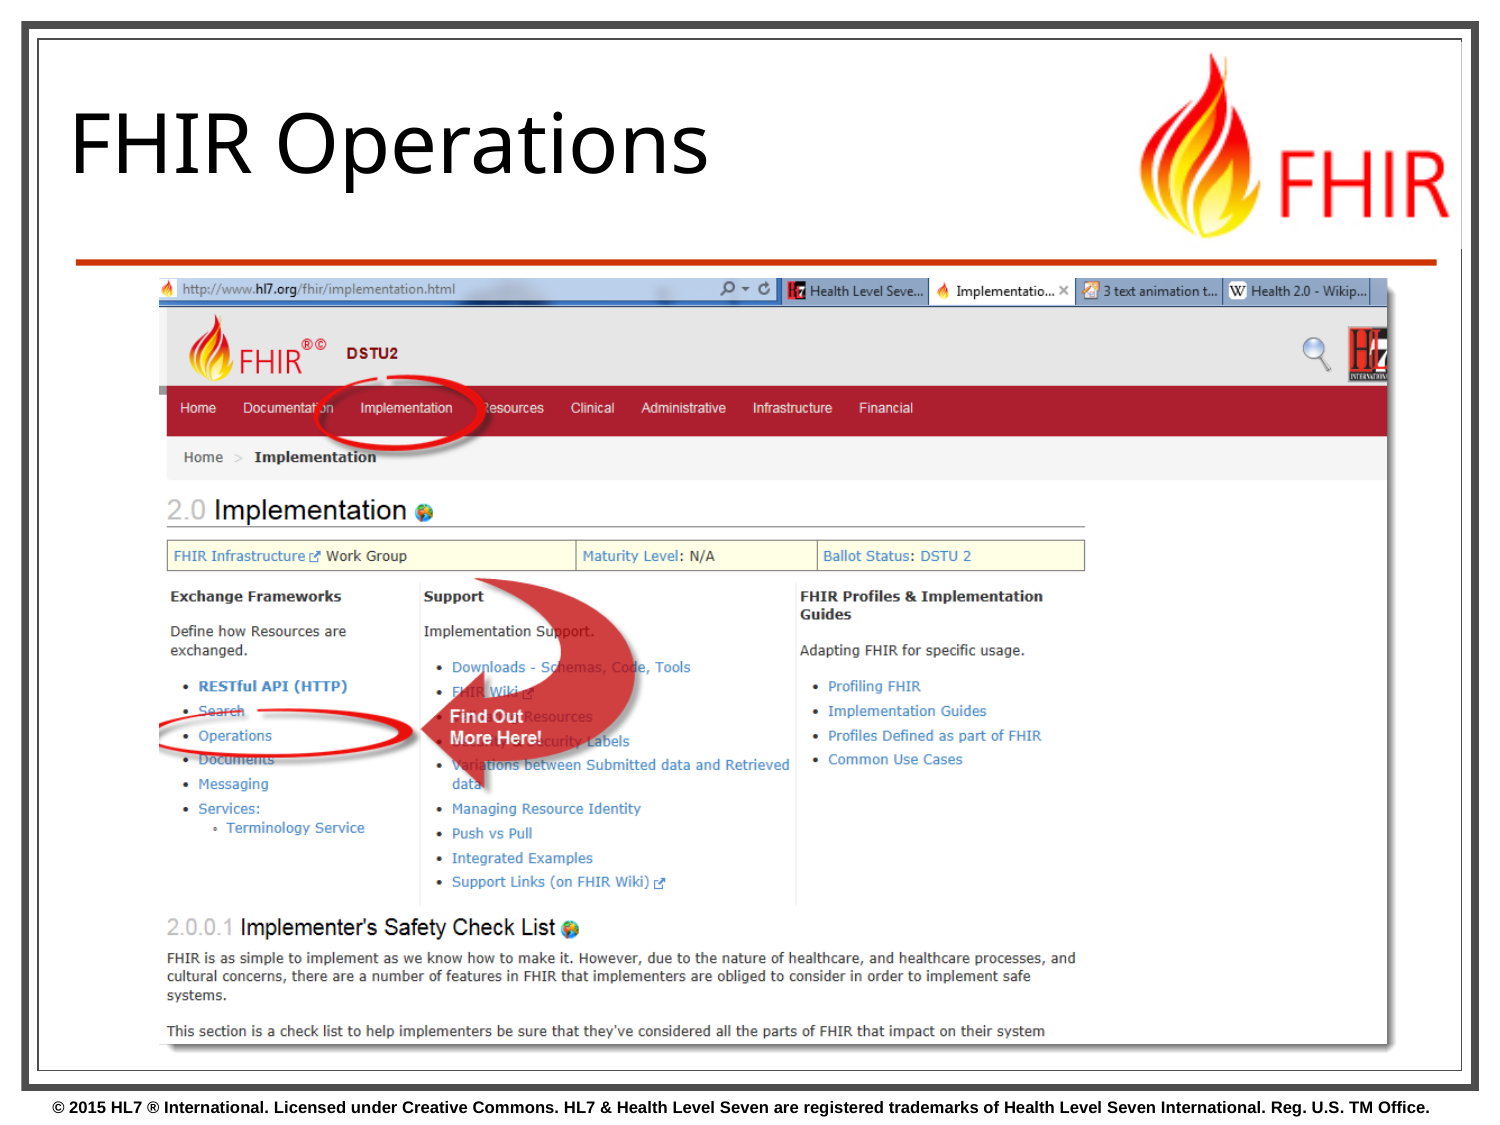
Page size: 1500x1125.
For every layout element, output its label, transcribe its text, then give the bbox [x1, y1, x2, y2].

picture [1128, 42, 1462, 249]
picture [159, 278, 1404, 1062]
title FHIR Operations [53, 54, 1128, 244]
